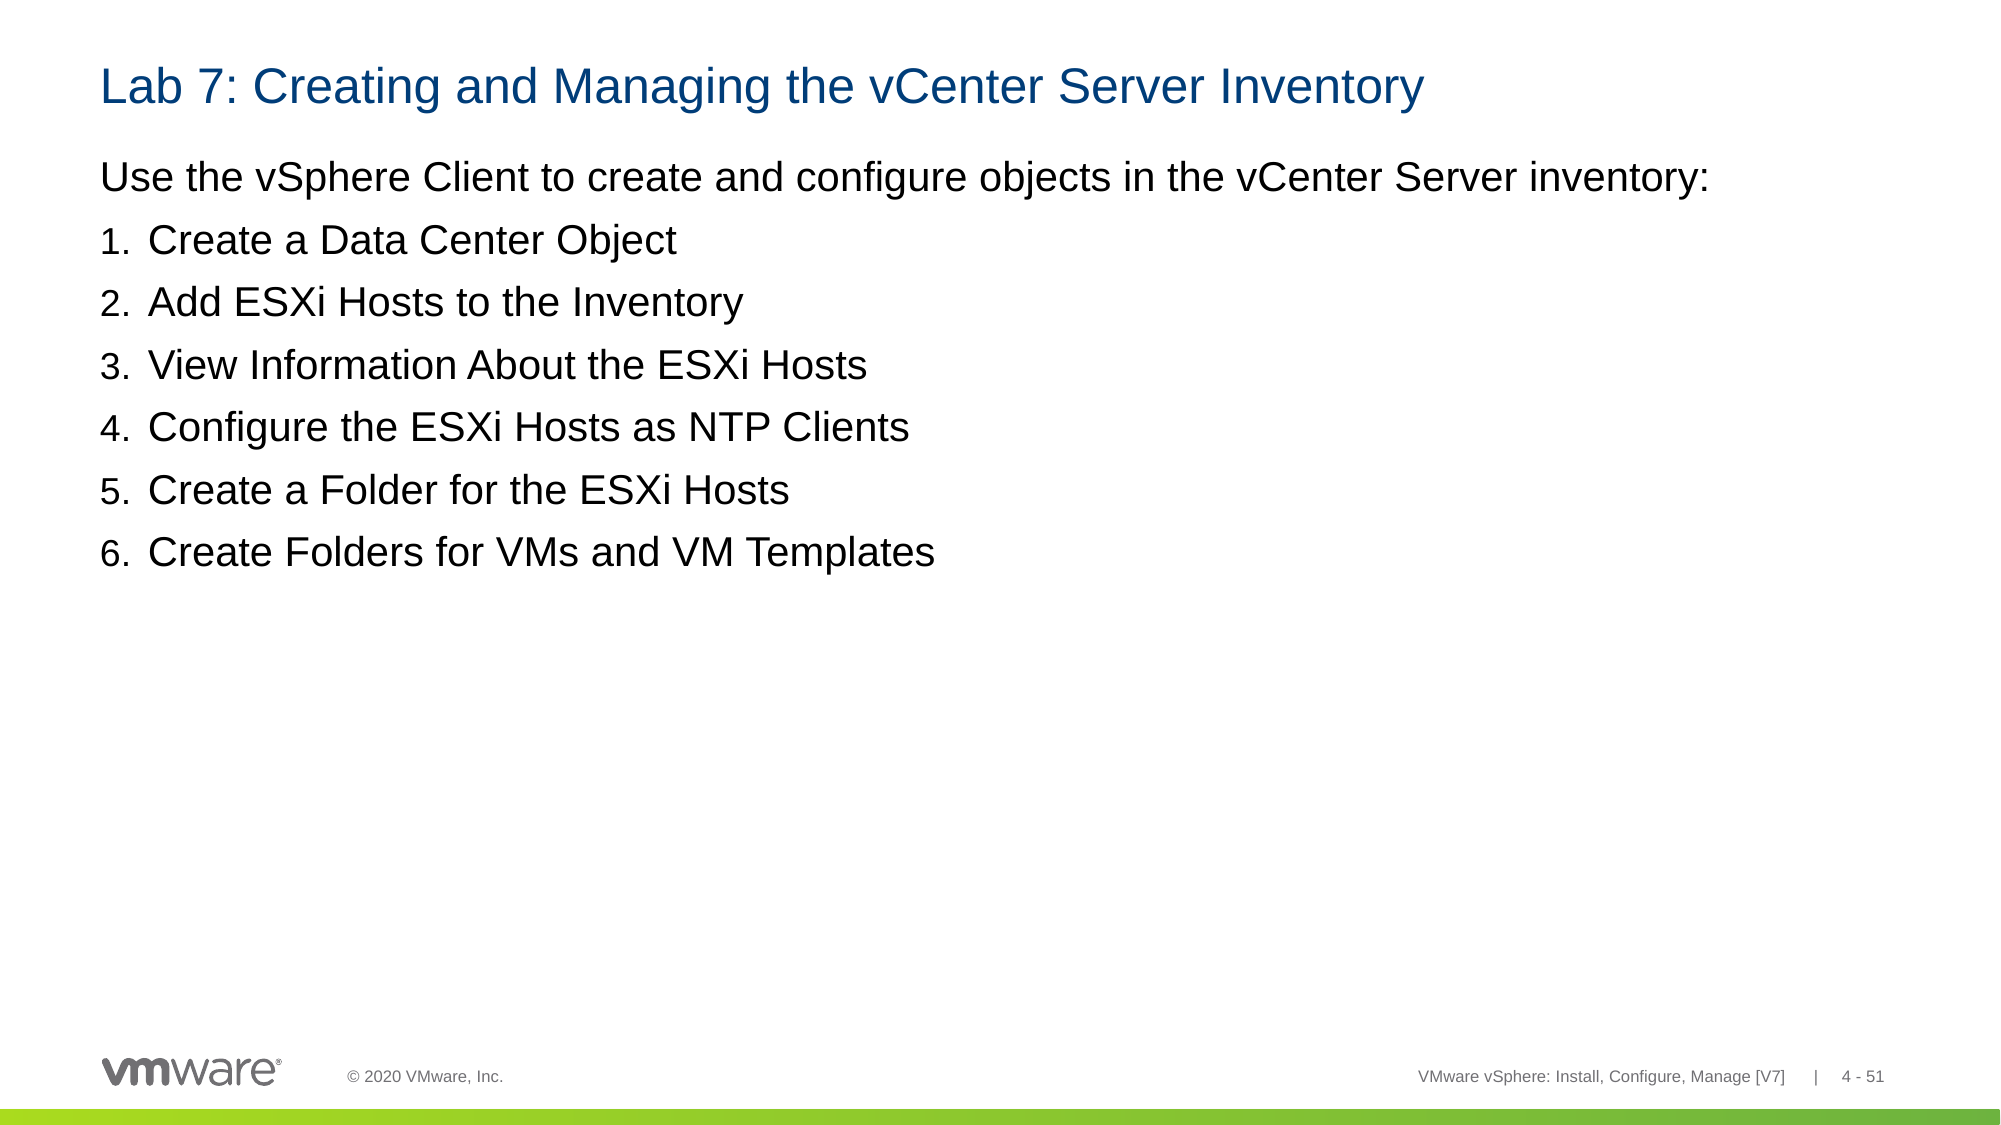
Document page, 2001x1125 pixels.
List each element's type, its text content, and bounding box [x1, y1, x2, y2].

list Use the vSphere Client to create and configure objects in the vCenter Server inventory: Create a Data Center Object Add ESXi Hosts to the Inventory View Information About the ESXi Hosts Configure the ESXi Hosts as NTP Clients Create a Folder for the ESXi Hosts Create Folders for VMs and VM Templates [99, 149, 1900, 1047]
title Lab 7: Creating and Managing the vCenter Server Inventory [99, 54, 1900, 113]
footer VMware vSphere: Install, Configure, Manage [V7] | 4 - 51 [545, 1060, 1900, 1110]
